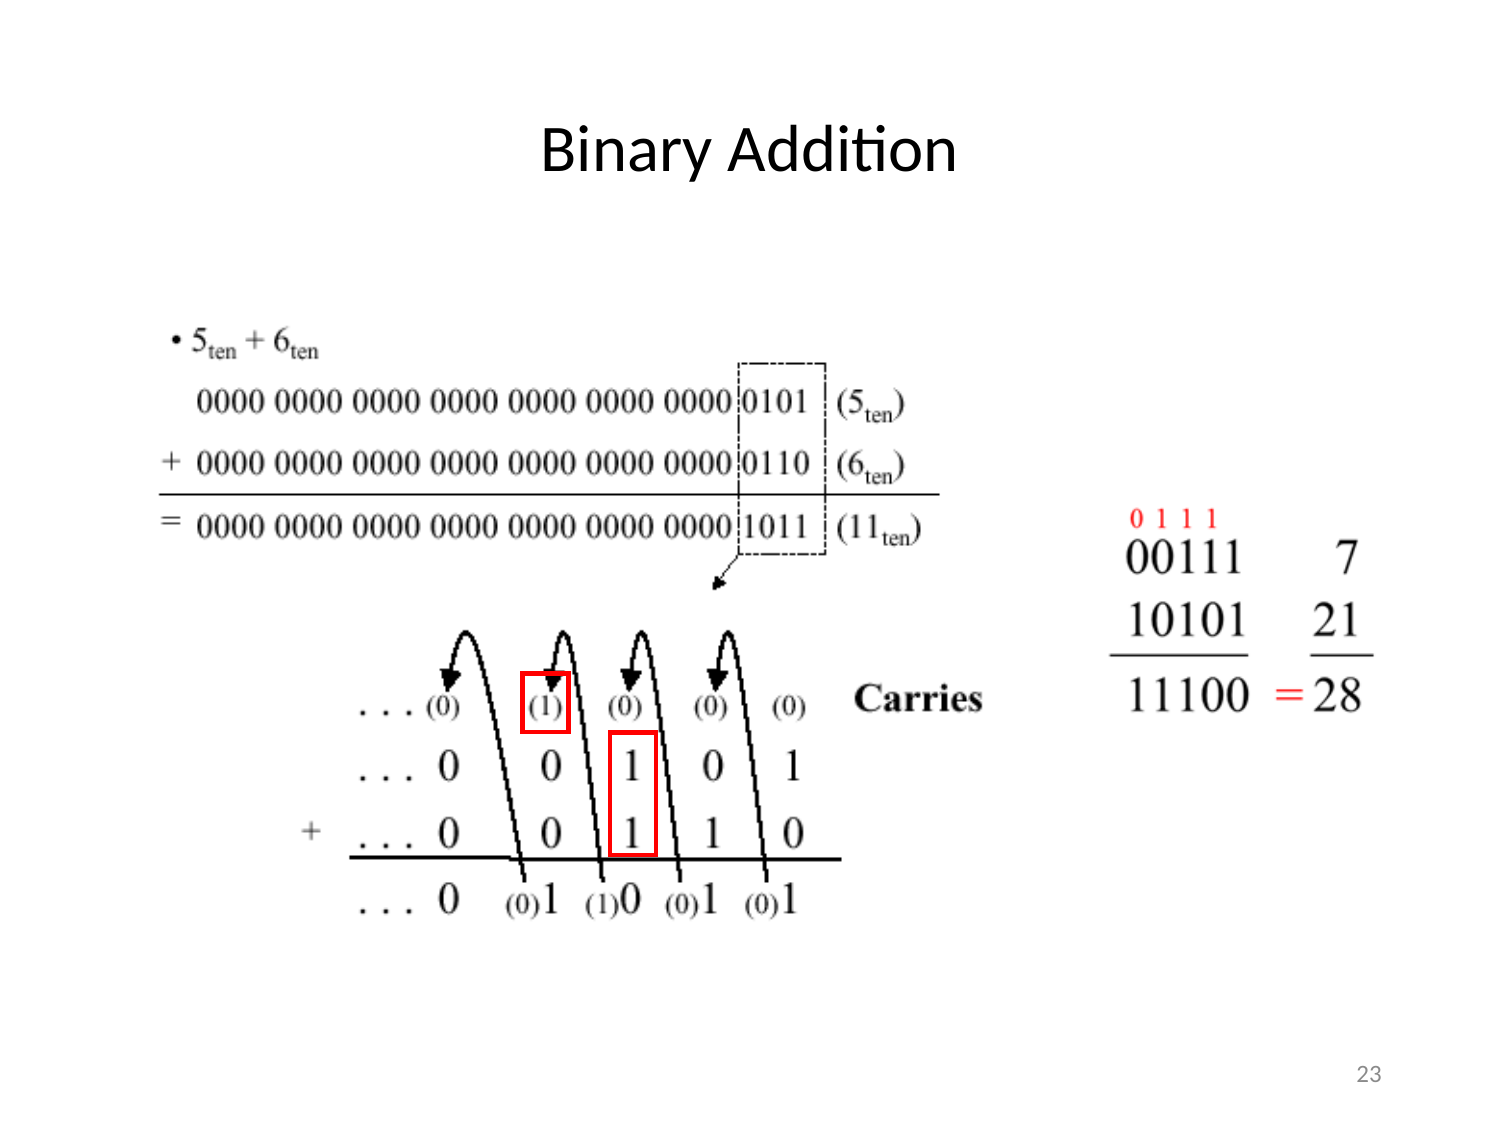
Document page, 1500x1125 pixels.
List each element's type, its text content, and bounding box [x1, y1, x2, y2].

slide_number 23 [1059, 1042, 1397, 1103]
picture [1095, 492, 1424, 754]
title Binary Addition [103, 59, 1397, 241]
picture [122, 313, 1015, 933]
